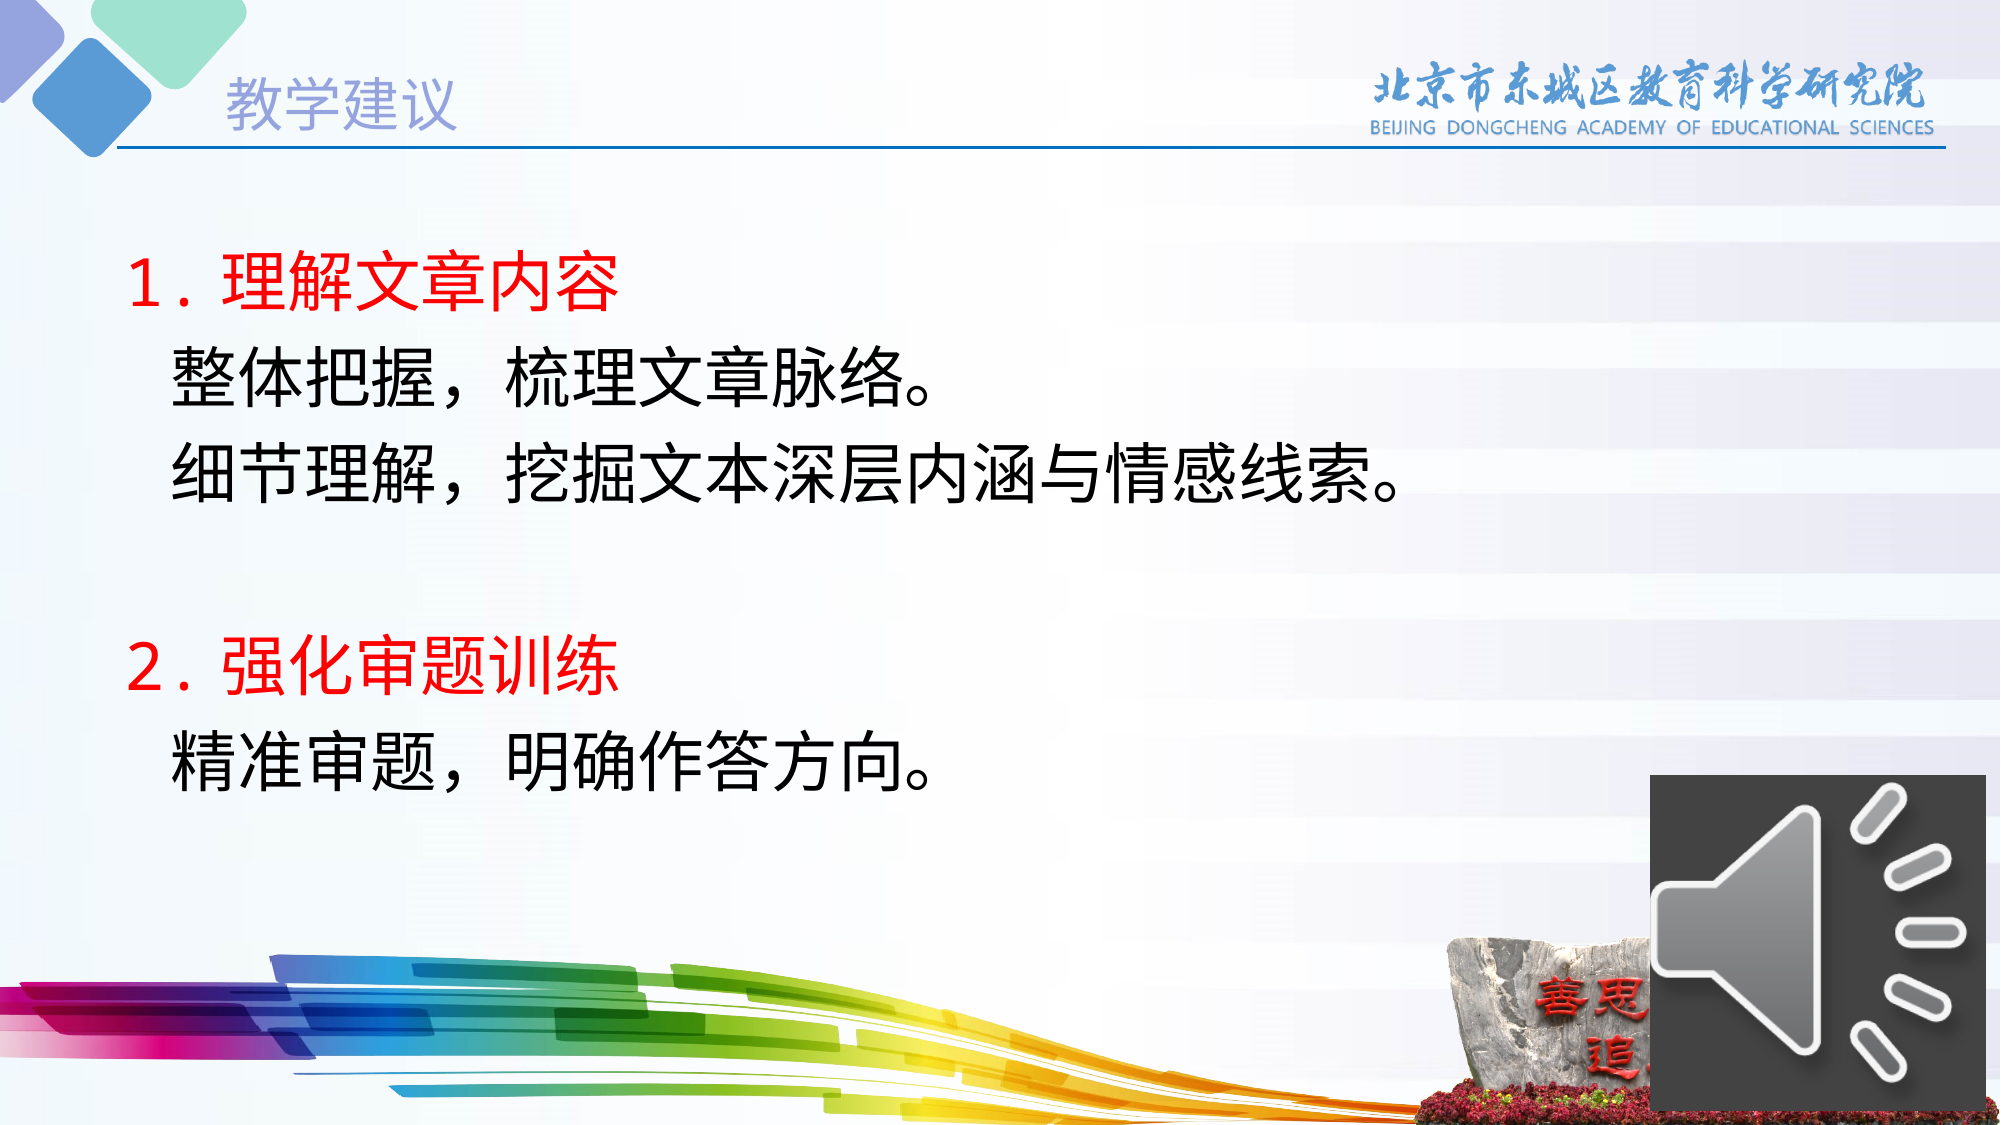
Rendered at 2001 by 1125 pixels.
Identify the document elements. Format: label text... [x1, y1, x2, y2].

text_box 1.理解文章内容 整体把握，梳理文章脉络。 细节理解，挖掘文本深层内涵与情感线索。 2.强化审题训练 精准审题，明确作答方向。 [109, 216, 1965, 903]
text_box 教学建议 [210, 61, 672, 146]
picture [0, 0, 2000, 1125]
